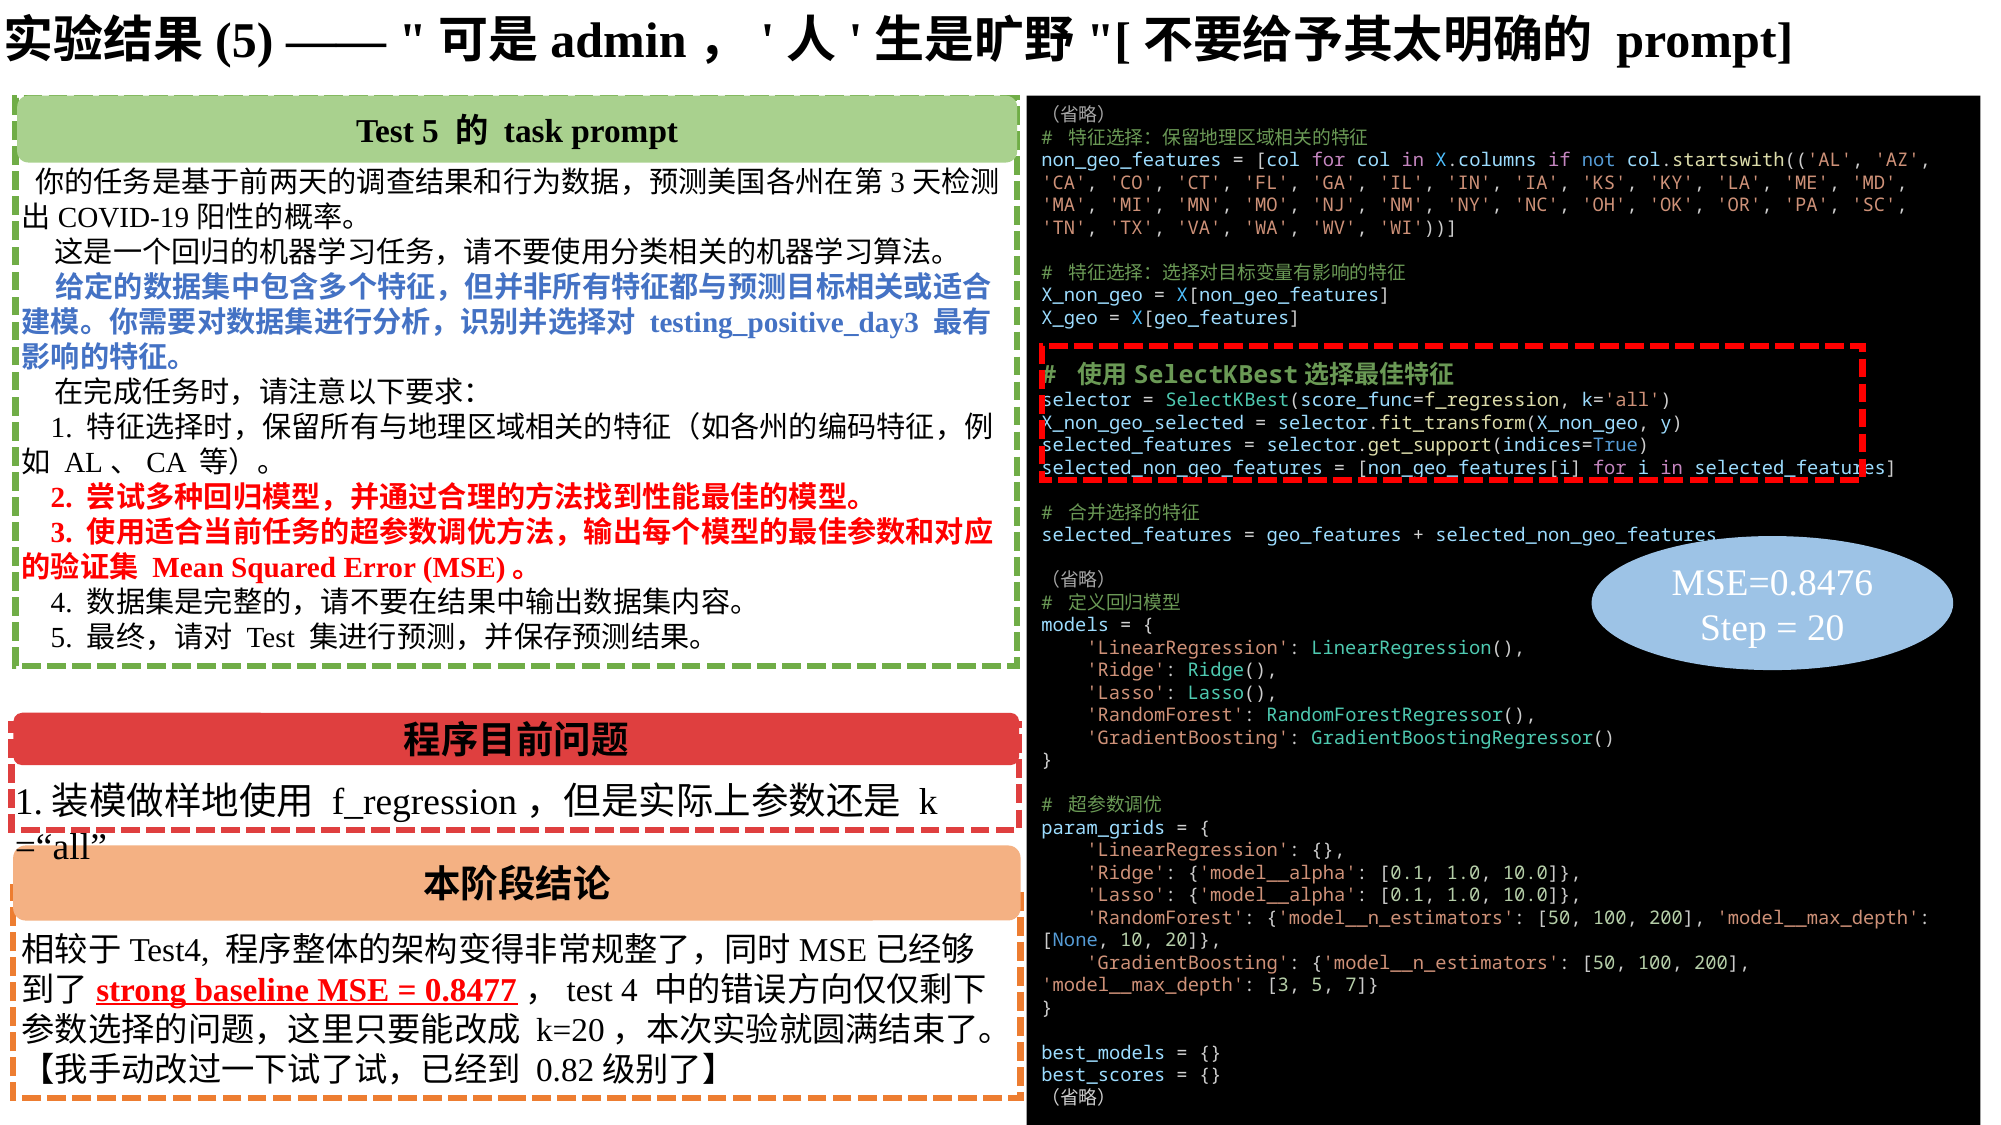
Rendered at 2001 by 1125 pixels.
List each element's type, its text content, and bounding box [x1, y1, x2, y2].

text_box 程序目前问题 [12, 711, 1021, 766]
text_box 1.装模做样地使用 f_regression，但是实际上参数还是 k =“all” [0, 769, 1028, 875]
text_box 本阶段结论 [12, 875, 1022, 920]
text_box Test 5 的 task prompt [16, 94, 1019, 156]
text_box （省略） # 特征选择：保留地理区域相关的特征 non_geo_features = [col for col in X.columns if not col.startswith(('AL', 'AZ', 'CA', 'CO', 'CT', 'FL', 'GA', 'IL', 'IN', 'IA', 'KS', 'KY', 'LA', 'ME', 'MD', 'MA', 'MI', 'MN', 'MO', 'NJ', 'NM', 'NY', 'NC', 'OH', 'OK', 'OR', 'PA', 'SC', 'TN', 'TX', 'VA', 'WA', 'WV', 'WI'))] # 特征选择：选择对目标变量有影响的特征 X_non_geo = X[non_geo_features] X_geo = X[geo_features] # 使用SelectKBest选择最佳特征 selector = SelectKBest(score_func=f_regression, k='all') X_non_geo_selected = selector.fit_transform(X_non_geo, y) selected_features = selector.get_support(indices=True) selected_non_geo_features = [non_geo_features[i] for i in selected_features] # 合并选择的特征 selected_features = geo_features + selected_non_geo_features （省略） # 定义回归模型 models = { 'LinearRegression': LinearRegression(), 'Ridge': Ridge(), 'Lasso': Lasso(), 'RandomForest': RandomForestRegressor(), 'GradientBoosting': GradientBoostingRegressor() } # 超参数调优 param_grids = { 'LinearRegression': {}, 'Ridge': {'model__alpha': [0.1, 1.0, 10.0]}, 'Lasso': {'model__alpha': [0.1, 1.0, 10.0]}, 'RandomForest': {'model__n_estimators': [50, 100, 200], 'model__max_depth': [None, 10, 20]}, 'GradientBoosting': {'model__n_estimators': [50, 100, 200], 'model__max_depth': [3, 5, 7]} } best_models = {} best_scores = {} （省略） [1026, 95, 1981, 1125]
text_box [7, 761, 1015, 769]
text_box [15, 97, 19, 156]
text_box [15, 661, 1018, 667]
text_box 相较于Test4, 程序整体的架构变得非常规整了，同时MSE已经够到了strong baseline MSE = 0.8477，test 4 中的错误方向仅仅剩下参数选择的问题，这里只要能改成 k=20，本次实验就圆满结束了。 【我手动改过一下试了试，已经到 0.82级别了】 [7, 920, 1015, 1095]
text_box 你的任务是基于前两天的调查结果和行为数据，预测美国各州在第3天检测出COVID-19阳性的概率。 这是一个回归的机器学习任务，请不要使用分类相关的机器学习算法。 给定的数据集中包含多个特征，但并非所有特征都与预测目标相关或适合建模。你需要对数据集进行分析，识别并选择对 testing_positive_day3 最有影响的特征。 在完成任务时，请注意以下要求： 1. 特征选择时，保留所有与地理区域相关的特征（如各州的编码特征，例如 AL、CA 等）。 2. 尝试多种回归模型，并通过合理的方法找到性能最佳的模型。 3. 使用适合当前任务的超参数调优方法，输出每个模型的最佳参数和对应的验证集 Mean Squared Error (MSE)。 4. 数据集是完整的，请不要在结果中输出数据集内容。 5. 最终，请对 Test 集进行预测，并保存预测结果。 [6, 156, 1018, 661]
text_box [12, 913, 1022, 1099]
text_box [1041, 345, 1864, 481]
text_box 实验结果(5) —— "可是admin，'人'生是旷野"[不要给予其太明确的 prompt] [0, 0, 2000, 75]
text_box MSE=0.8476 Step = 20 [1590, 535, 1955, 672]
